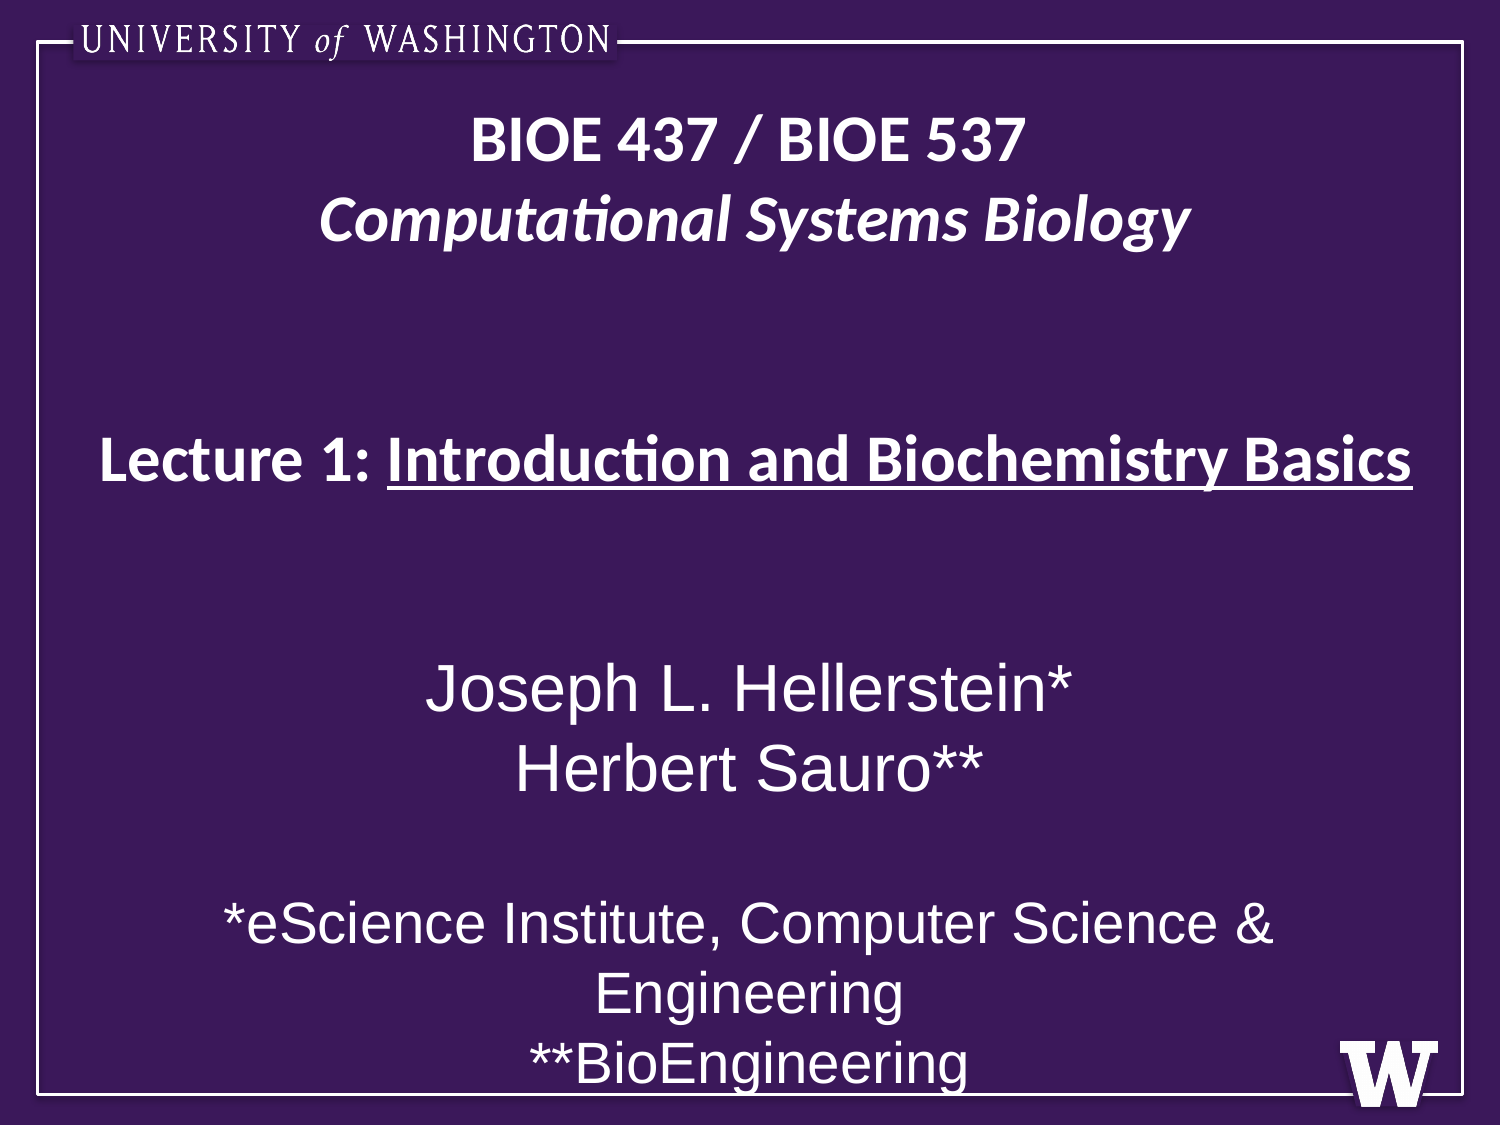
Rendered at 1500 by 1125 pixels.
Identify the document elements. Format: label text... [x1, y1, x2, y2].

title BIOE 437 / BIOE 537 Computational Systems Biology Lecture 1: Introduction and Biochemistry Basics [62, 87, 1450, 329]
picture [1340, 1041, 1438, 1107]
picture [81, 24, 609, 61]
subtitle Joseph L. Hellerstein* Herbert Sauro** *eScience Institute, Computer Science & Engineering **BioEngineering [62, 637, 1438, 925]
